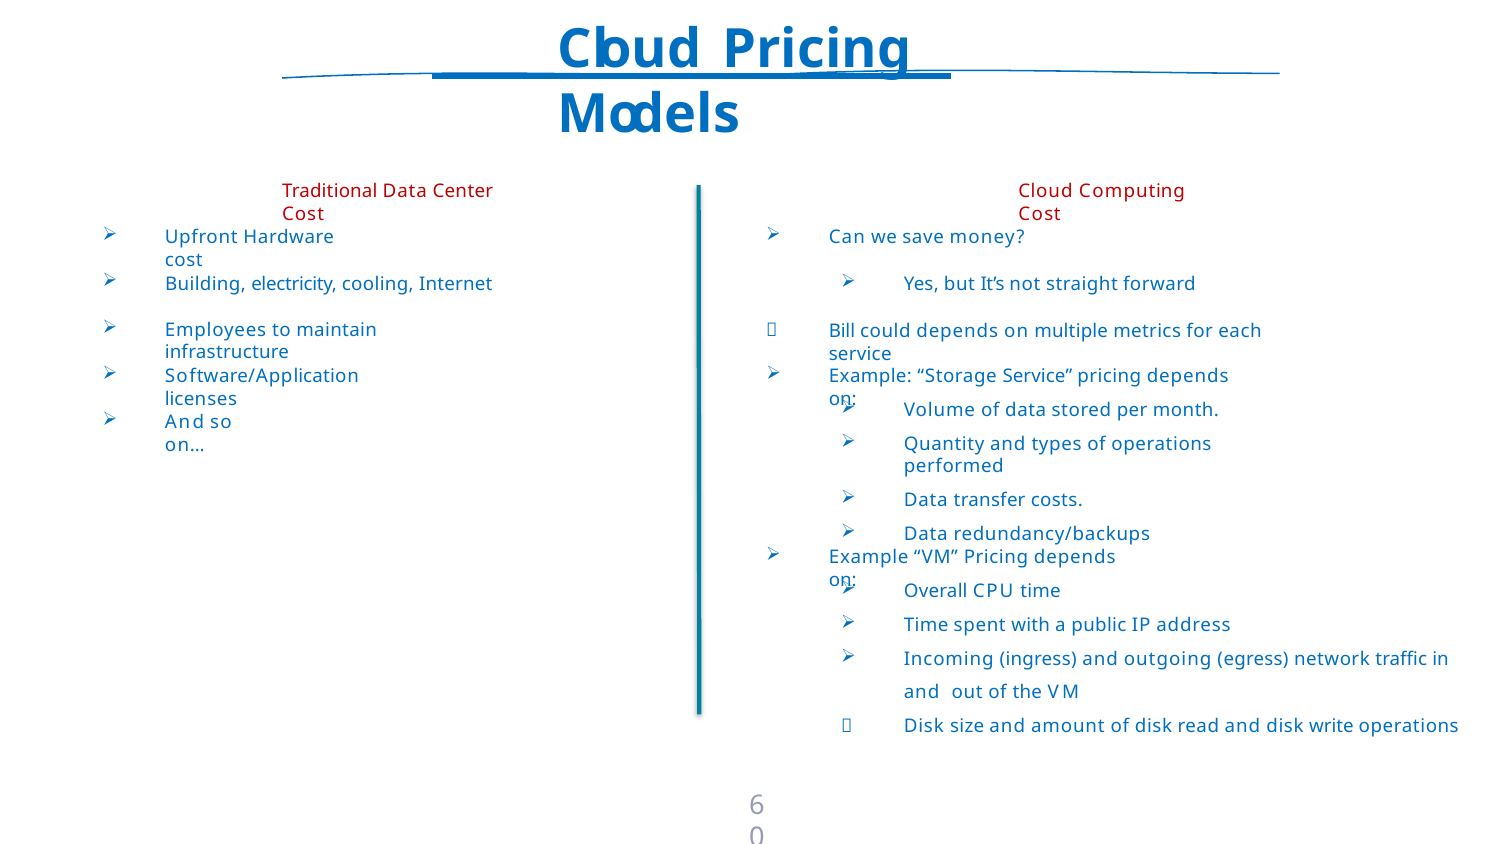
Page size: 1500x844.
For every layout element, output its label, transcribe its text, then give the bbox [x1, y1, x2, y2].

text_box Example “VM” Pricing depends on: [764, 543, 1142, 591]
text_box Upfront Hardware cost [100, 223, 372, 269]
text_box Volume of data stored per month. Quantity and types of operations performed Data transfer costs. Data redundancy/backups [839, 384, 1301, 544]
title Cloud Pricing Models [555, 88, 945, 155]
text_box And so on… [100, 408, 276, 456]
text_box Cloud Computing Cost [1016, 176, 1224, 223]
text_box Traditional Data Center Cost [280, 176, 538, 224]
text_box Overall CPU time Time spent with a public IP address Incoming (ingress) and outgoing (egress) network traffic in and out of the VM Disk size and amount of disk read and disk write operations [839, 565, 1466, 737]
title Cloud Pricing Models [555, 11, 945, 68]
text_box Example: “Storage Service” pricing depends on: [764, 361, 1255, 409]
text_box Software/Application licenses [100, 361, 433, 409]
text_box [280, 69, 1281, 79]
text_box 60 [747, 785, 770, 844]
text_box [690, 182, 707, 722]
text_box Building, electricity, cooling, Internet [100, 269, 494, 294]
text_box Employees to maintain infrastructure [100, 315, 499, 363]
text_box Can we save money? Yes, but It’s not straight forward Bill could depends on multiple metrics for each service [764, 223, 1316, 365]
